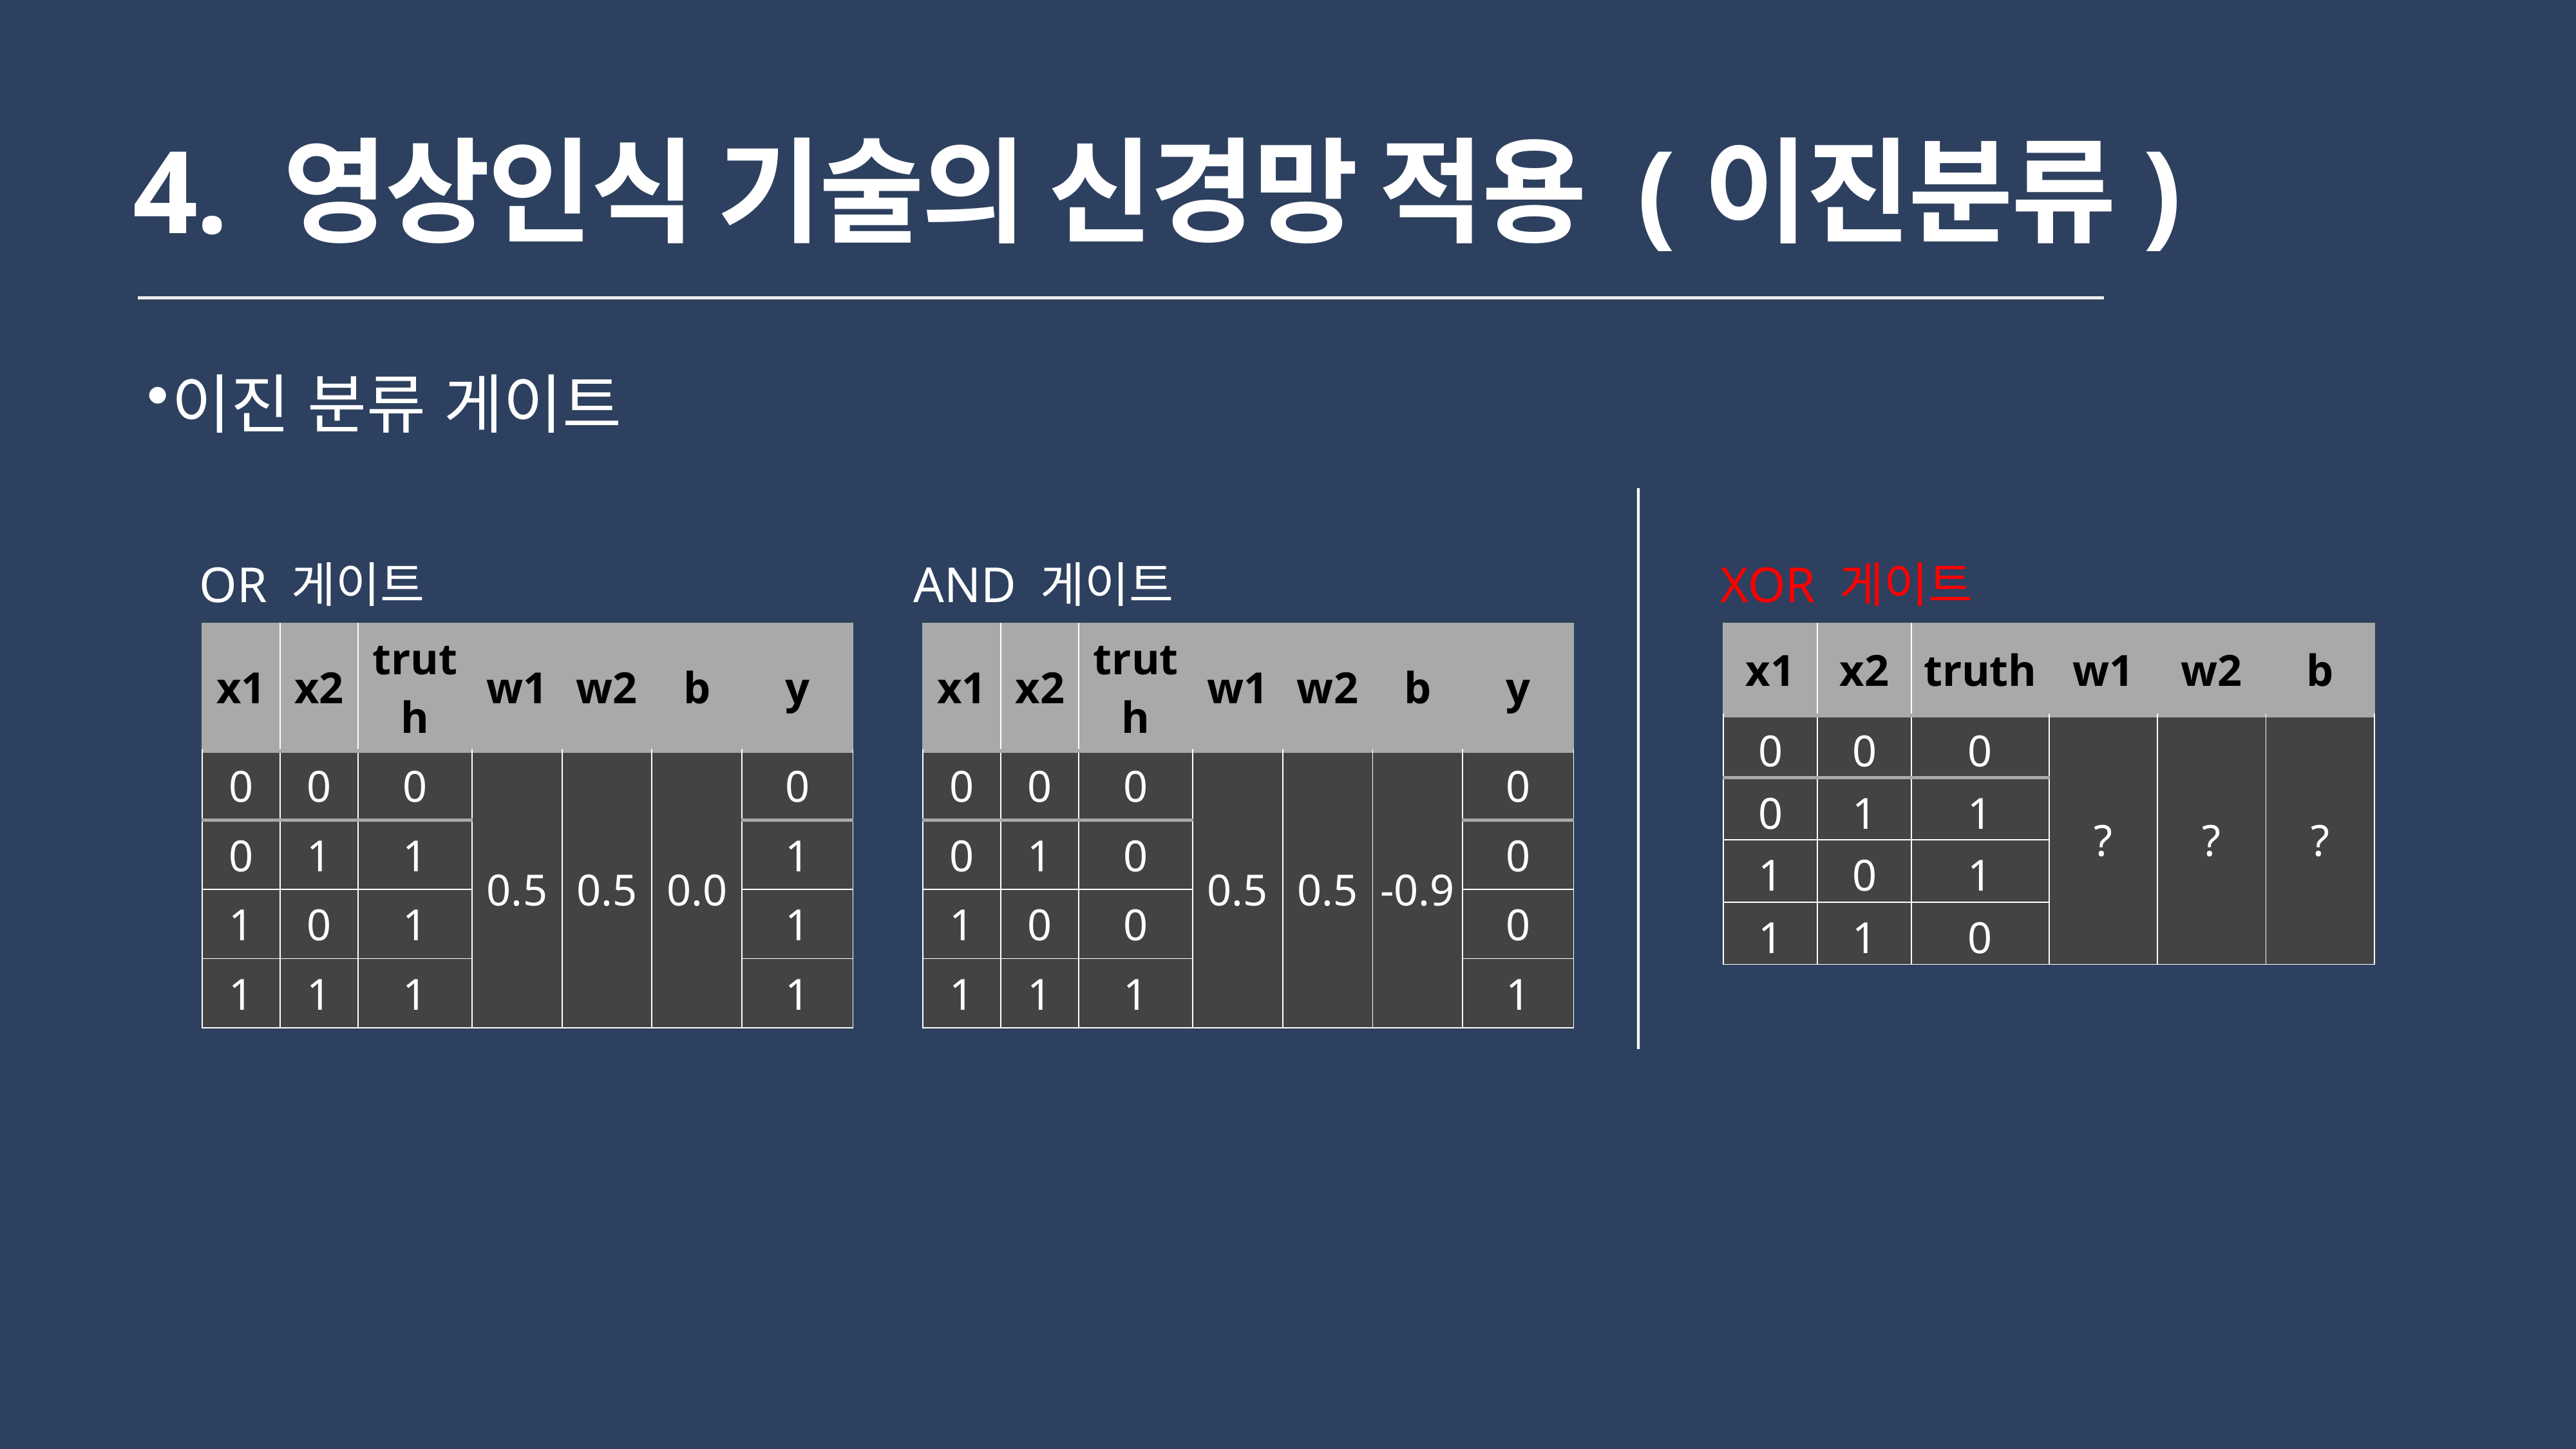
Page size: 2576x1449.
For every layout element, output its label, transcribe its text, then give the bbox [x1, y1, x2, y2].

table_header y [743, 624, 853, 749]
table_cell 1 [923, 959, 1000, 1027]
text_box XOR 게이트 [1715, 548, 1979, 618]
text_box OR 게이트 [194, 548, 430, 618]
table_cell 0.5 [563, 753, 651, 1027]
table_header x1 [203, 624, 279, 749]
table_cell 1 [1818, 779, 1911, 839]
table_cell 1 [359, 890, 471, 958]
table_cell 1 [1079, 959, 1192, 1027]
table_header b [652, 624, 741, 749]
table_cell 0 [1463, 822, 1573, 889]
table_cell 0.0 [652, 753, 741, 1027]
table_cell 0 [1079, 753, 1192, 819]
table_cell 1 [281, 822, 357, 889]
table_header b [1373, 624, 1462, 749]
table_cell 1 [1001, 822, 1078, 889]
title 4. 영상인식 기술의 신경망 적용 (이진분류) [127, 140, 2415, 293]
table_cell 1 [1912, 840, 2049, 902]
table_cell 0 [1724, 717, 1817, 776]
table_cell 1 [1818, 903, 1911, 964]
table_header truth [1912, 624, 2049, 714]
table_header w1 [1193, 624, 1282, 749]
table_header x2 [1001, 624, 1078, 749]
table_cell 1 [203, 959, 279, 1027]
table_header x2 [281, 624, 357, 749]
table_cell 0 [923, 753, 1000, 819]
table_cell 0 [1079, 822, 1192, 889]
table_cell 0 [923, 822, 1000, 889]
table_cell 1 [743, 822, 853, 889]
table_cell 1 [743, 890, 853, 958]
table_cell 1 [1912, 779, 2049, 839]
table_cell 1 [203, 890, 279, 958]
table_cell 0 [1463, 890, 1573, 958]
table_cell 0 [1079, 890, 1192, 958]
table_cell 0 [203, 822, 279, 889]
table_cell 1 [743, 959, 853, 1027]
table_header truth [359, 624, 471, 749]
table_cell 0 [743, 753, 853, 819]
table_header w1 [473, 624, 562, 749]
table_cell -0.9 [1373, 753, 1462, 1027]
table_cell 0 [1818, 717, 1911, 776]
table_cell 1 [281, 959, 357, 1027]
table_cell ? [2266, 717, 2374, 964]
table_header truth [1079, 624, 1192, 749]
table_header w2 [1283, 624, 1372, 749]
text_box AND 게이트 [908, 548, 1179, 618]
table_cell 0 [1463, 753, 1573, 819]
table_cell 0 [1001, 890, 1078, 958]
table_header x1 [1724, 624, 1817, 714]
table_header y [1463, 624, 1573, 749]
table_cell 1 [359, 959, 471, 1027]
table_cell 0 [359, 753, 471, 819]
list 이진 분류 게이트 [141, 366, 2074, 461]
table_cell 0 [1724, 779, 1817, 839]
table_cell 0.5 [1283, 753, 1372, 1027]
table_cell 0.5 [473, 753, 562, 1027]
table_cell 1 [1724, 903, 1817, 964]
table_header x1 [923, 624, 1000, 749]
table_header b [2266, 624, 2374, 714]
table_cell 0 [281, 890, 357, 958]
table_cell 0 [203, 753, 279, 819]
table_cell 1 [1463, 959, 1573, 1027]
table_cell 0 [1912, 903, 2049, 964]
table_cell ? [2050, 717, 2157, 964]
table_cell 0 [1818, 840, 1911, 902]
table_header x2 [1818, 624, 1911, 714]
table_cell 1 [1724, 840, 1817, 902]
table_cell 0.5 [1193, 753, 1282, 1027]
table_cell 0 [281, 753, 357, 819]
table_header w2 [2158, 624, 2266, 714]
table_cell ? [2158, 717, 2266, 964]
table_cell 1 [923, 890, 1000, 958]
table_cell 0 [1912, 717, 2049, 776]
table_cell 1 [359, 822, 471, 889]
table_cell 1 [1001, 959, 1078, 1027]
table_cell 0 [1001, 753, 1078, 819]
table_header w1 [2050, 624, 2157, 714]
table_header w2 [563, 624, 651, 749]
